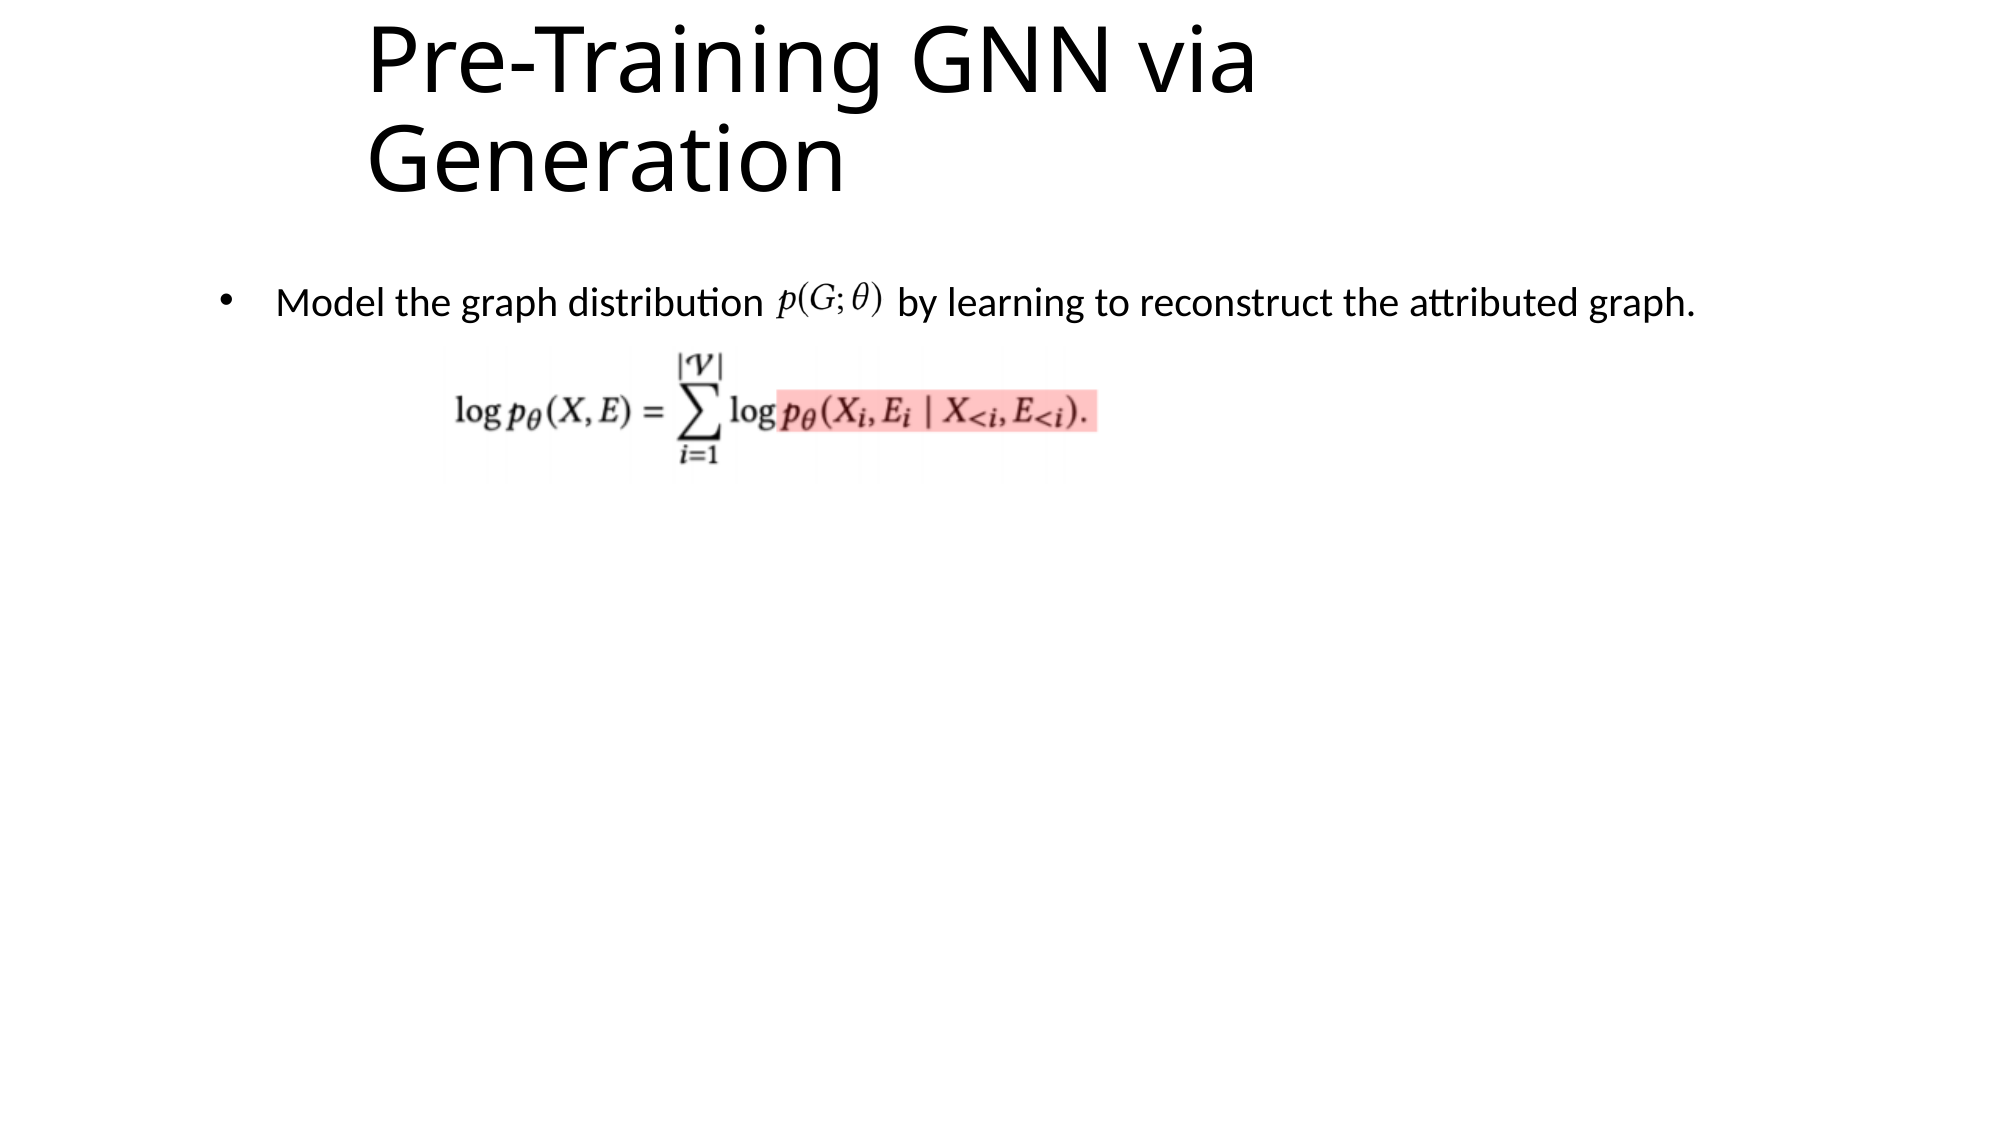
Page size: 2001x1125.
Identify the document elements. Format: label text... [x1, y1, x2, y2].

picture [417, 346, 1621, 491]
text_box Model the graph distribution by learning to reconstruct the attributed graph. [204, 266, 1896, 982]
title Pre-Training GNN via Generation [350, 20, 1689, 204]
picture [776, 274, 884, 327]
